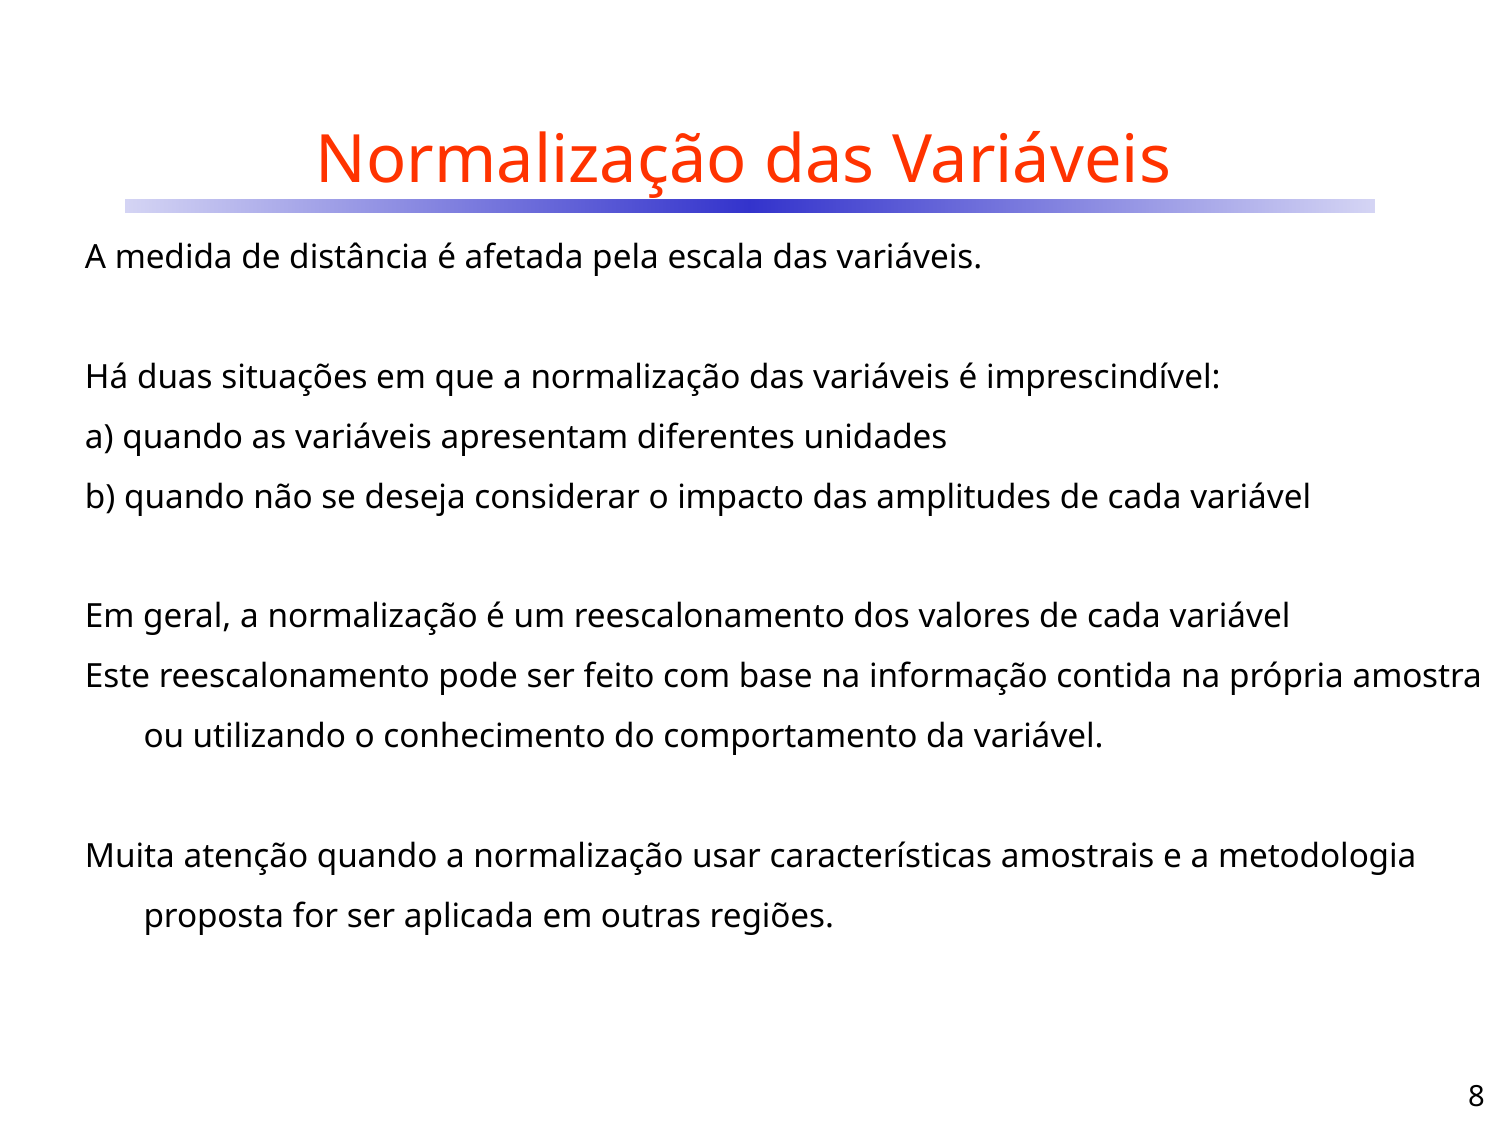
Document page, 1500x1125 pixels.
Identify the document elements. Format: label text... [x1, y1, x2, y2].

slide_number 8 [1187, 1049, 1500, 1125]
title Normalização das Variáveis [49, 99, 1438, 213]
text_box A medida de distância é afetada pela escala das variáveis. Há duas situações em que a normalização das variáveis é imprescindível: a) quando as variáveis apresentam diferentes unidades b) quando não se deseja considerar o impacto das amplitudes de cada variável Em geral, a normalização é um reescalonamento dos valores de cada variável Este reescalonamento pode ser feito com base na informação contida na própria amostra ou utilizando o conhecimento do comportamento da variável. Muita atenção quando a normalização usar características amostrais e a metodologia proposta for ser aplicada em outras regiões. [70, 208, 1500, 1002]
